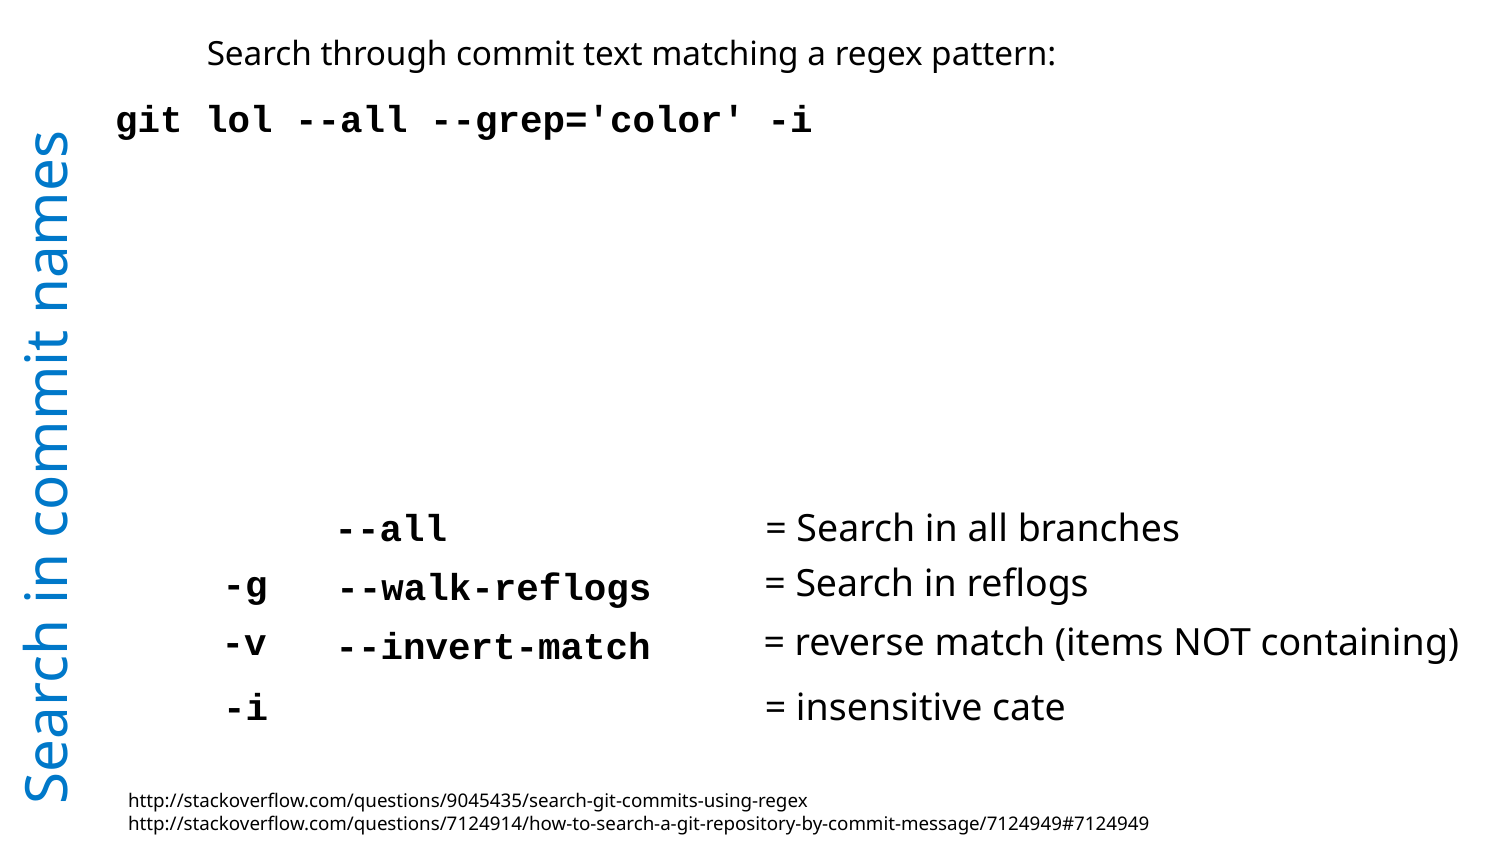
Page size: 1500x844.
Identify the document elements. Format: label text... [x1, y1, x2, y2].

text_box --invert-match [320, 614, 717, 675]
text_box http://stackoverflow.com/questions/9045435/search-git-commits-using-regex http://stackoverflow.com/questions/7124914/how-to-search-a-git-repository-by-commit-message/7124949#7124949 [113, 781, 1163, 842]
text_box = Search in all branches [750, 496, 1481, 556]
text_box = reverse match (items NOT containing) [748, 610, 1479, 671]
text_box -v [206, 611, 296, 671]
text_box = Search in reflogs [749, 551, 1480, 612]
text_box -g [207, 552, 297, 612]
text_box --walk-reflogs [321, 555, 718, 616]
text_box git lol --all --grep='color' -i [100, 87, 1385, 147]
text_box = insensitive cate [750, 675, 1480, 736]
text_box -i [208, 676, 298, 736]
text_box Search through commit text matching a regex pattern: [192, 25, 1231, 80]
title Search in commit names [9, 27, 85, 805]
text_box --all [319, 496, 513, 556]
